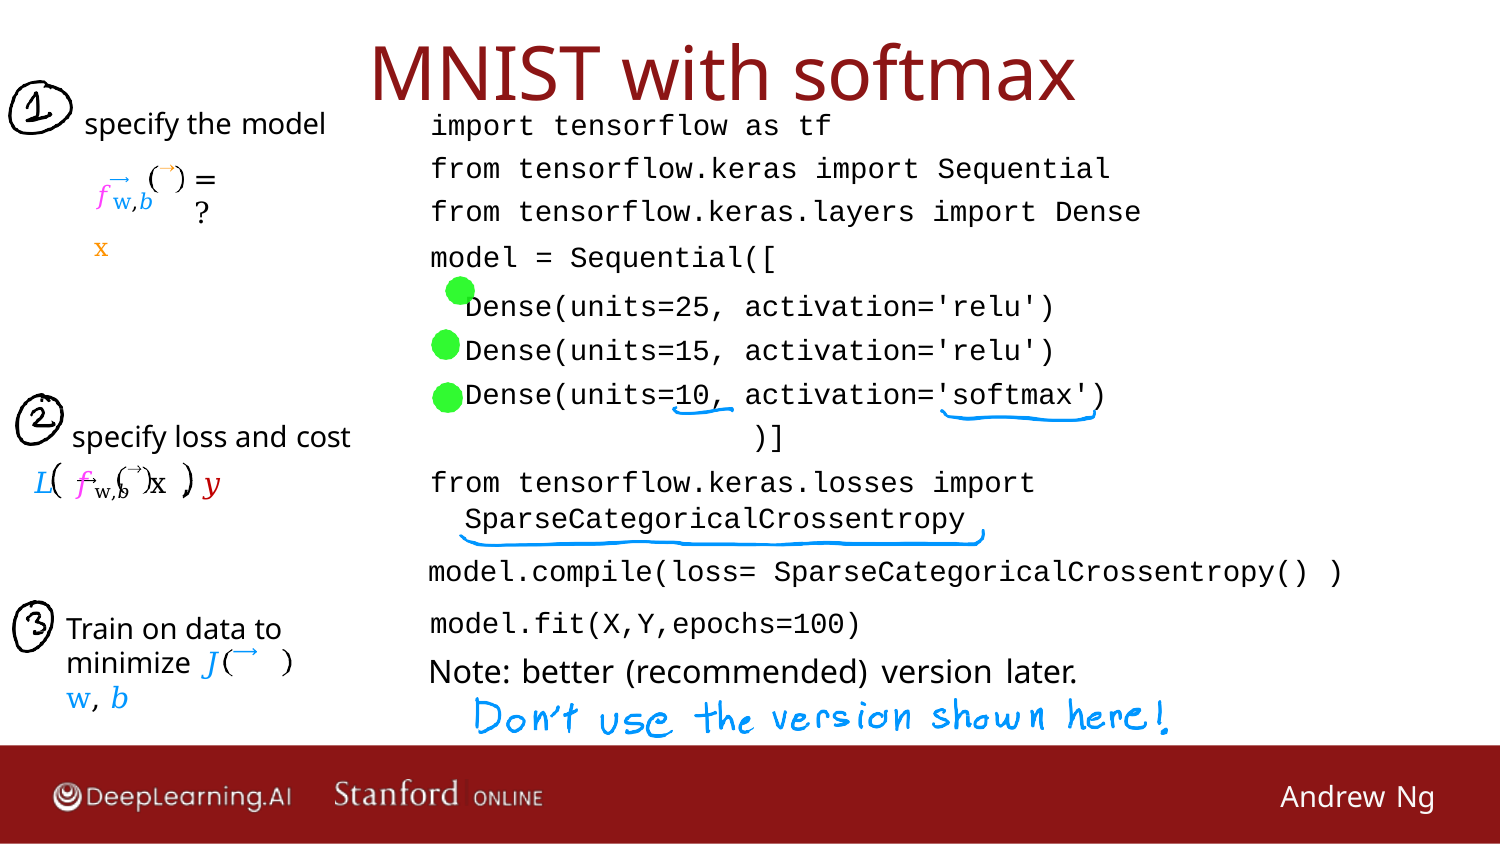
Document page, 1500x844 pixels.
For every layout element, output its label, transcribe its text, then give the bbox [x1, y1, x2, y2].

picture [600, 712, 674, 738]
picture [672, 406, 734, 415]
picture [430, 329, 460, 360]
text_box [223, 647, 292, 677]
picture [445, 276, 476, 305]
picture [940, 409, 1096, 422]
picture [51, 770, 293, 825]
picture [7, 79, 73, 135]
title MNIST with softmax [366, 23, 1134, 167]
text_box specify the model [82, 102, 347, 141]
picture [458, 529, 986, 547]
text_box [51, 462, 193, 499]
picture [694, 700, 754, 734]
picture [432, 382, 463, 413]
text_box import tensorflow as tf from tensorflow.keras import Sequential from tensorflow.keras.layers import Dense model = Sequential([ Dense(units=25, activation='relu') Dense(units=15, activation='relu') Dense(units=10, activation='softmax') [428, 96, 1147, 404]
text_box =? [192, 156, 231, 230]
picture [15, 393, 64, 446]
text_box 𝑓w,𝑏 x [87, 162, 181, 271]
picture [335, 779, 544, 814]
picture [932, 698, 1044, 731]
picture [11, 599, 55, 653]
picture [1067, 698, 1147, 731]
text_box Train on data to minimize 𝐽 w, 𝑏 [64, 606, 304, 714]
picture [772, 700, 910, 731]
picture [149, 164, 184, 194]
text_box specify loss and cost 𝐿 𝑓w,𝑏 x , 𝑦 [25, 409, 382, 502]
footer Andrew Ng [1277, 774, 1445, 844]
text_box )] from tensorflow.keras.losses import SparseCategoricalCrossentropy model.compile(loss= SparseCategoricalCrossentropy() ) model.fit(X,Y,epochs=100) Note: better (recommended) version later. [428, 404, 1358, 690]
picture [474, 697, 578, 735]
picture [1156, 700, 1169, 735]
